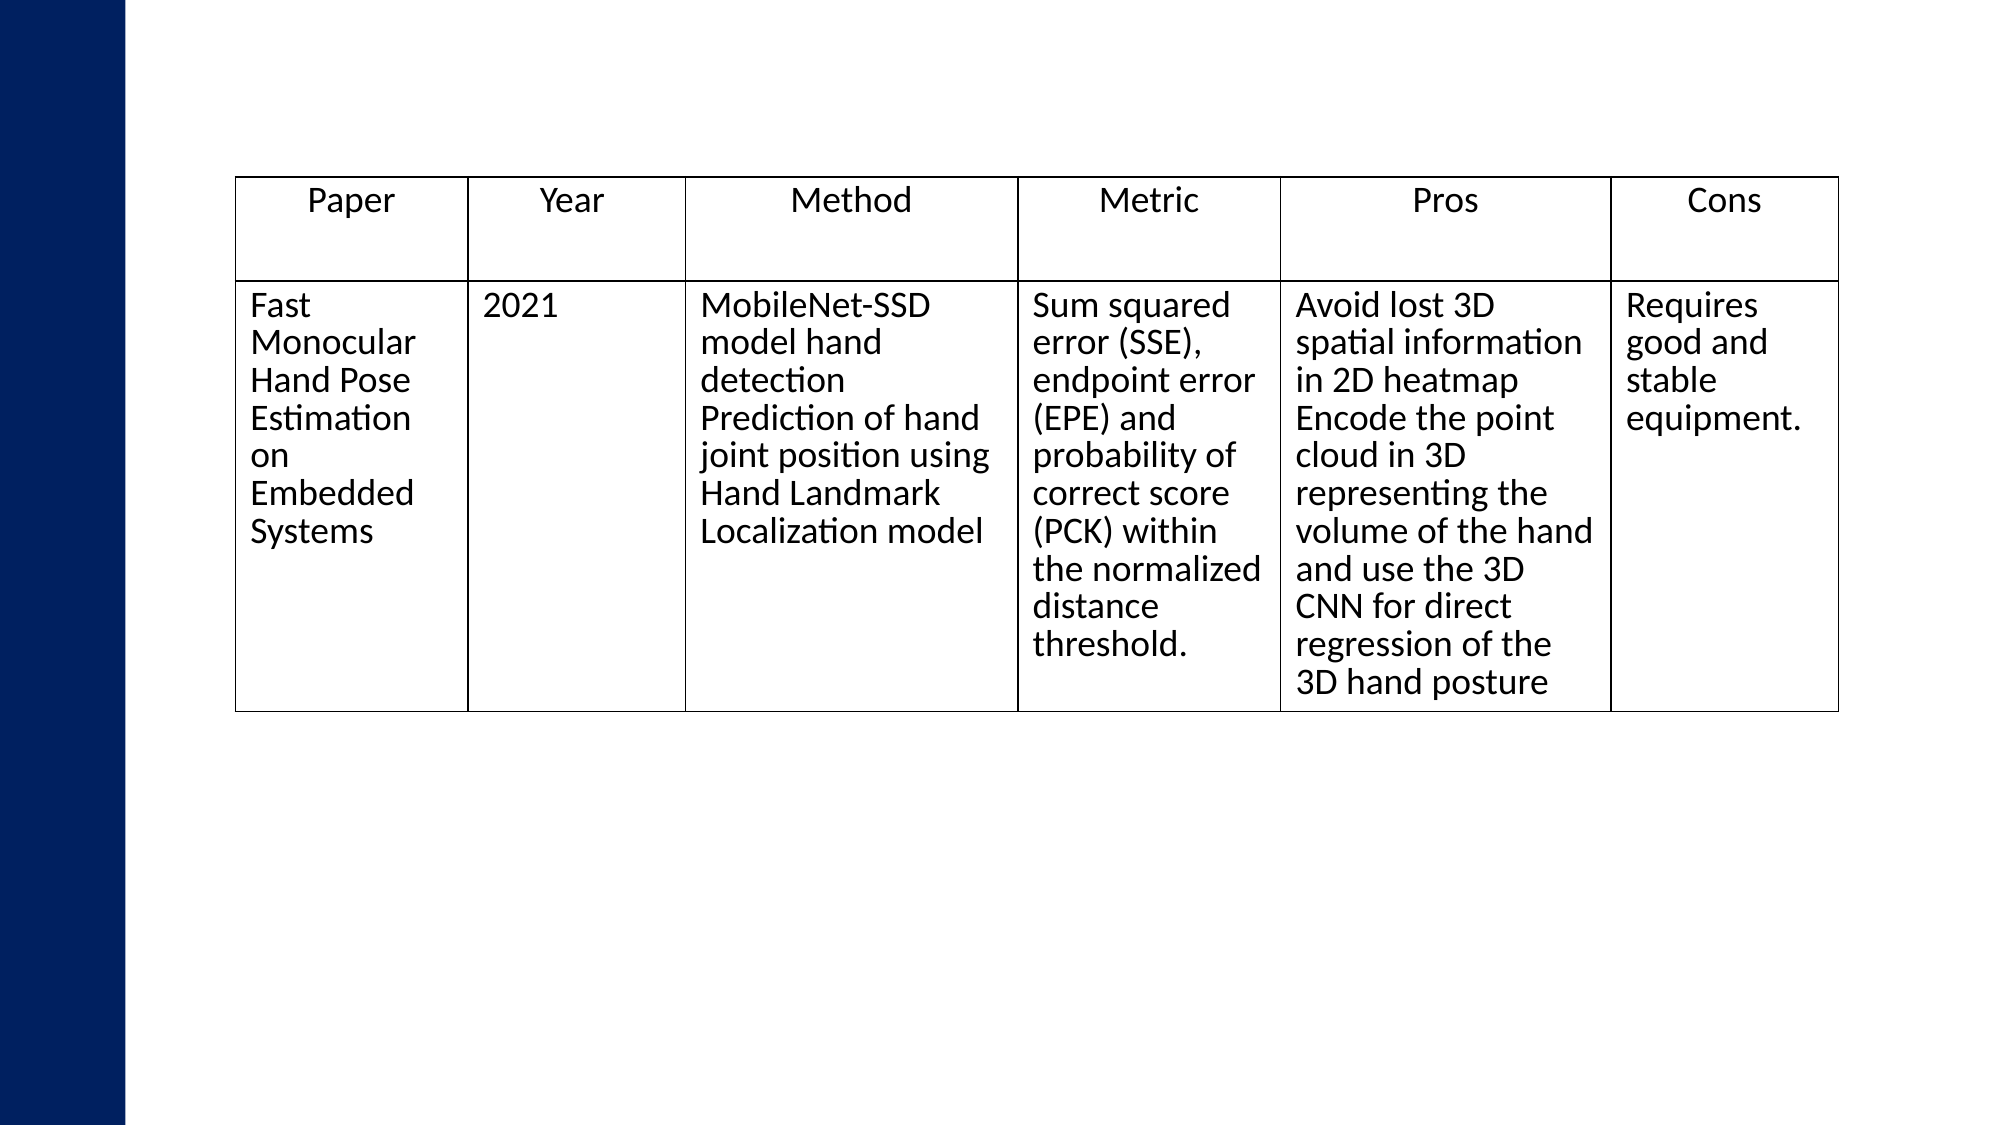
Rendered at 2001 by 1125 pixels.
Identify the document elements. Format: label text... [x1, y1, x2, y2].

table_header Cons [1612, 178, 1838, 280]
table_cell Sum squared error (SSE), endpoint error (EPE) and probability of correct score (PCK) within the normalized distance threshold​. [1019, 282, 1280, 711]
table_header Method [686, 178, 1017, 280]
table_header Paper [236, 178, 467, 280]
table_cell Fast Monocular Hand Pose Estimation on Embedded Systems [236, 282, 467, 711]
table_cell Avoid lost 3D spatial information in 2D heatmap Encode the point cloud in 3D representing the volume of the hand and use the 3D CNN for direct regression of the 3D hand posture [1281, 282, 1610, 711]
table_header Pros [1281, 178, 1610, 280]
table_cell Requires good and stable equipment. [1612, 282, 1838, 711]
table_cell MobileNet-SSD model hand detection​ Prediction of hand joint position using Hand Landmark Localization model [686, 282, 1017, 711]
table_header Year [469, 178, 685, 280]
table_header Metric [1019, 178, 1280, 280]
table_cell 2021 [469, 282, 685, 711]
